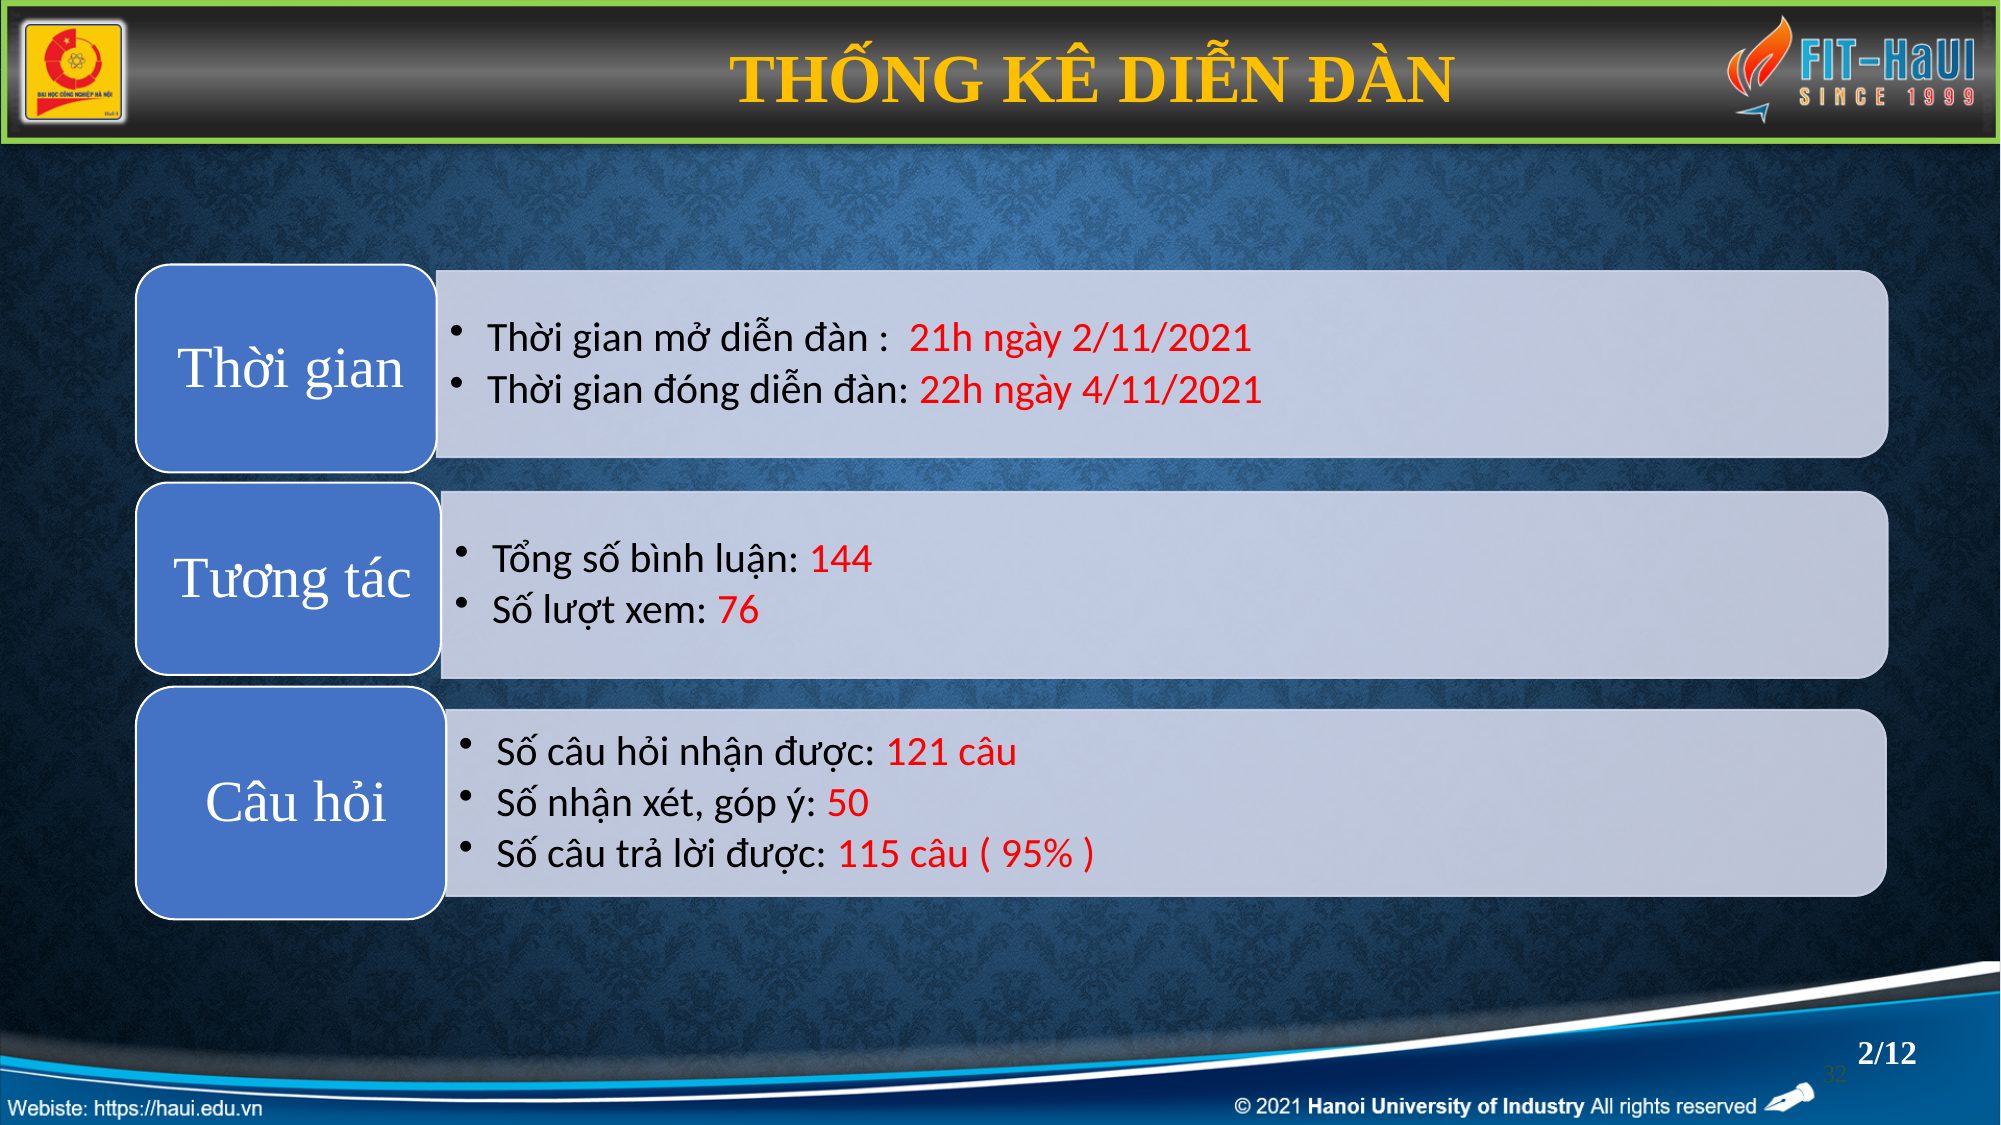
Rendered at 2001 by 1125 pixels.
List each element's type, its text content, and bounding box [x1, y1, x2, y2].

text_box THỐNG KÊ DIỄN ĐÀN [714, 35, 1514, 140]
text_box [135, 263, 1888, 920]
picture [0, 0, 2001, 1125]
slide_number 32 [1412, 1042, 1863, 1103]
footer 2/12 [1775, 1021, 2000, 1082]
